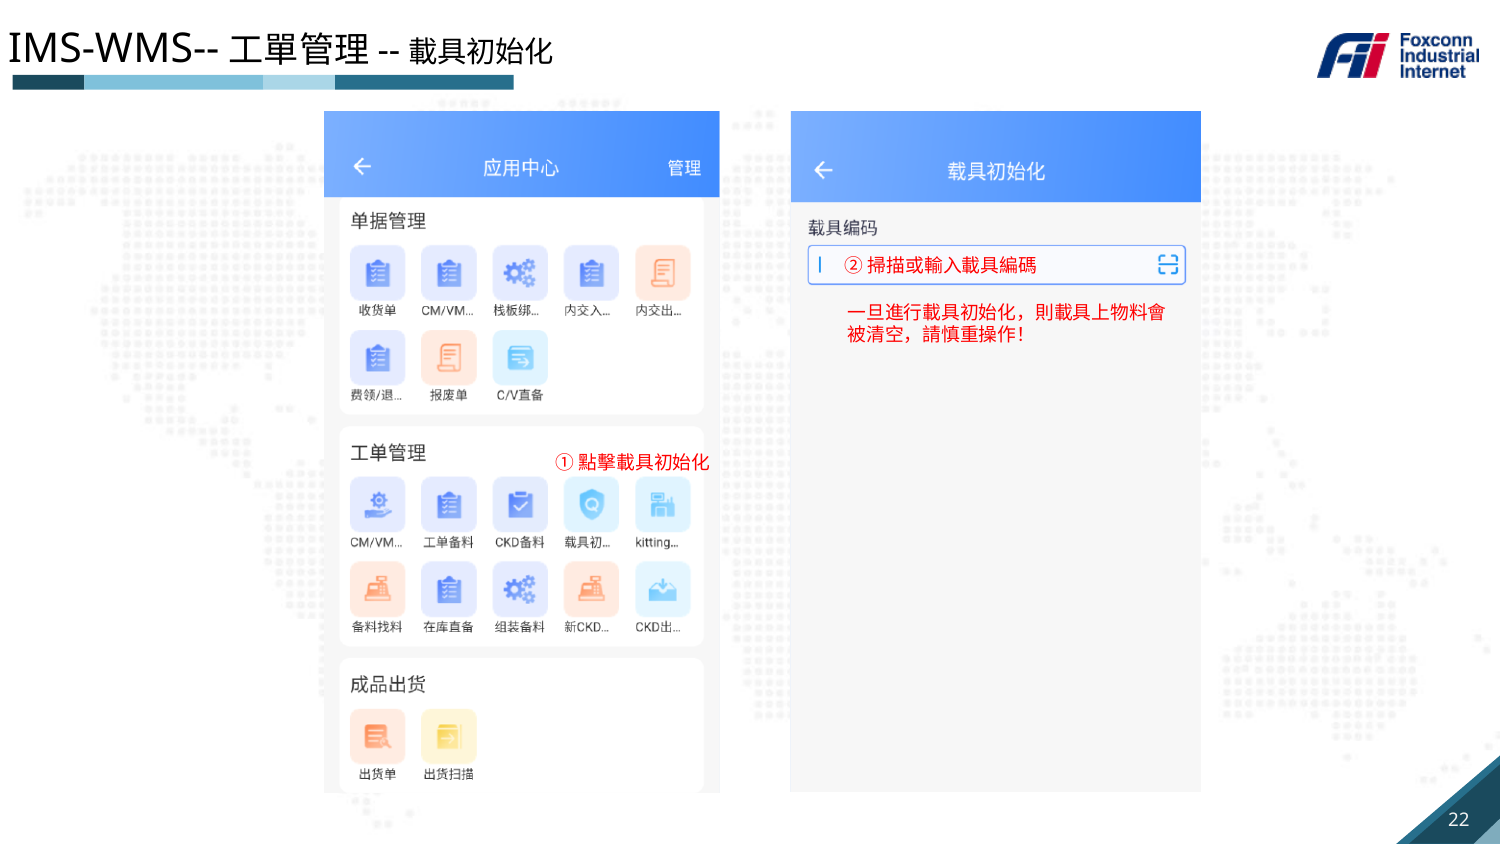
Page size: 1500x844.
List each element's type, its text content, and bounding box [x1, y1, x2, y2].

text_box ①點擊載具初始化 [720, 443, 725, 481]
picture [0, 0, 1500, 844]
text_box IMS-WMS--工單管理--載具初始化 [0, 15, 681, 77]
